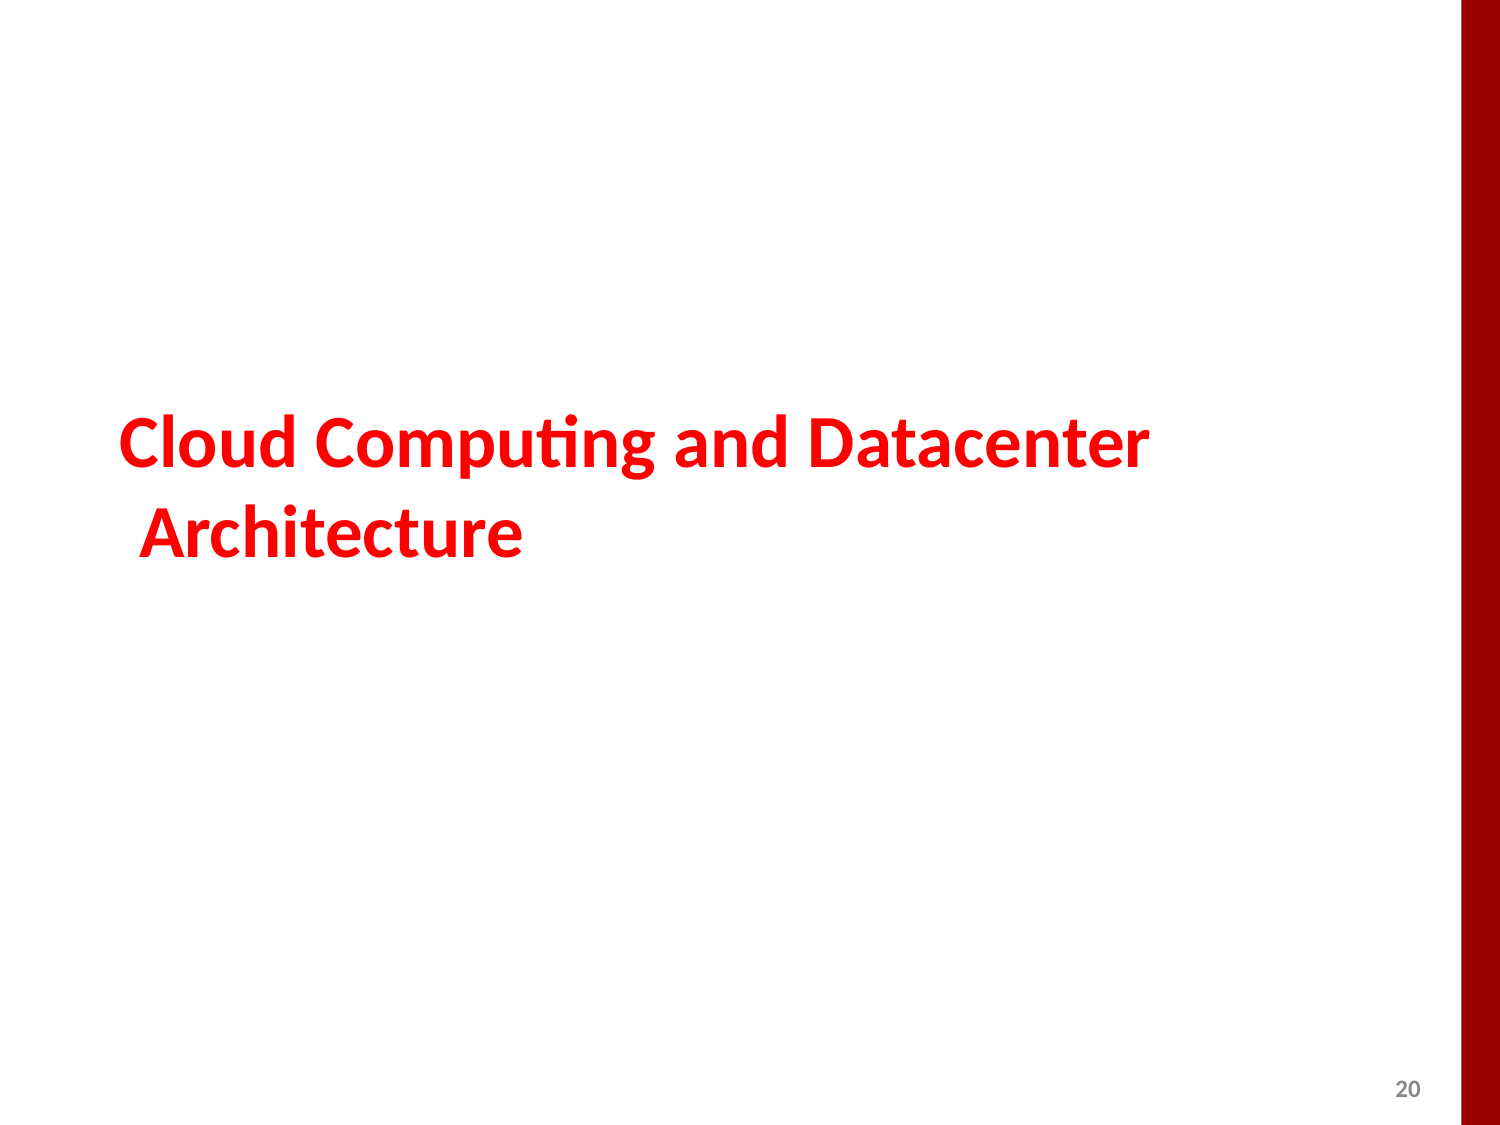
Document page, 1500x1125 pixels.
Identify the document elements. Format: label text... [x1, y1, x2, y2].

title Cloud Computing and Datacenter Architecture [104, 361, 1380, 603]
